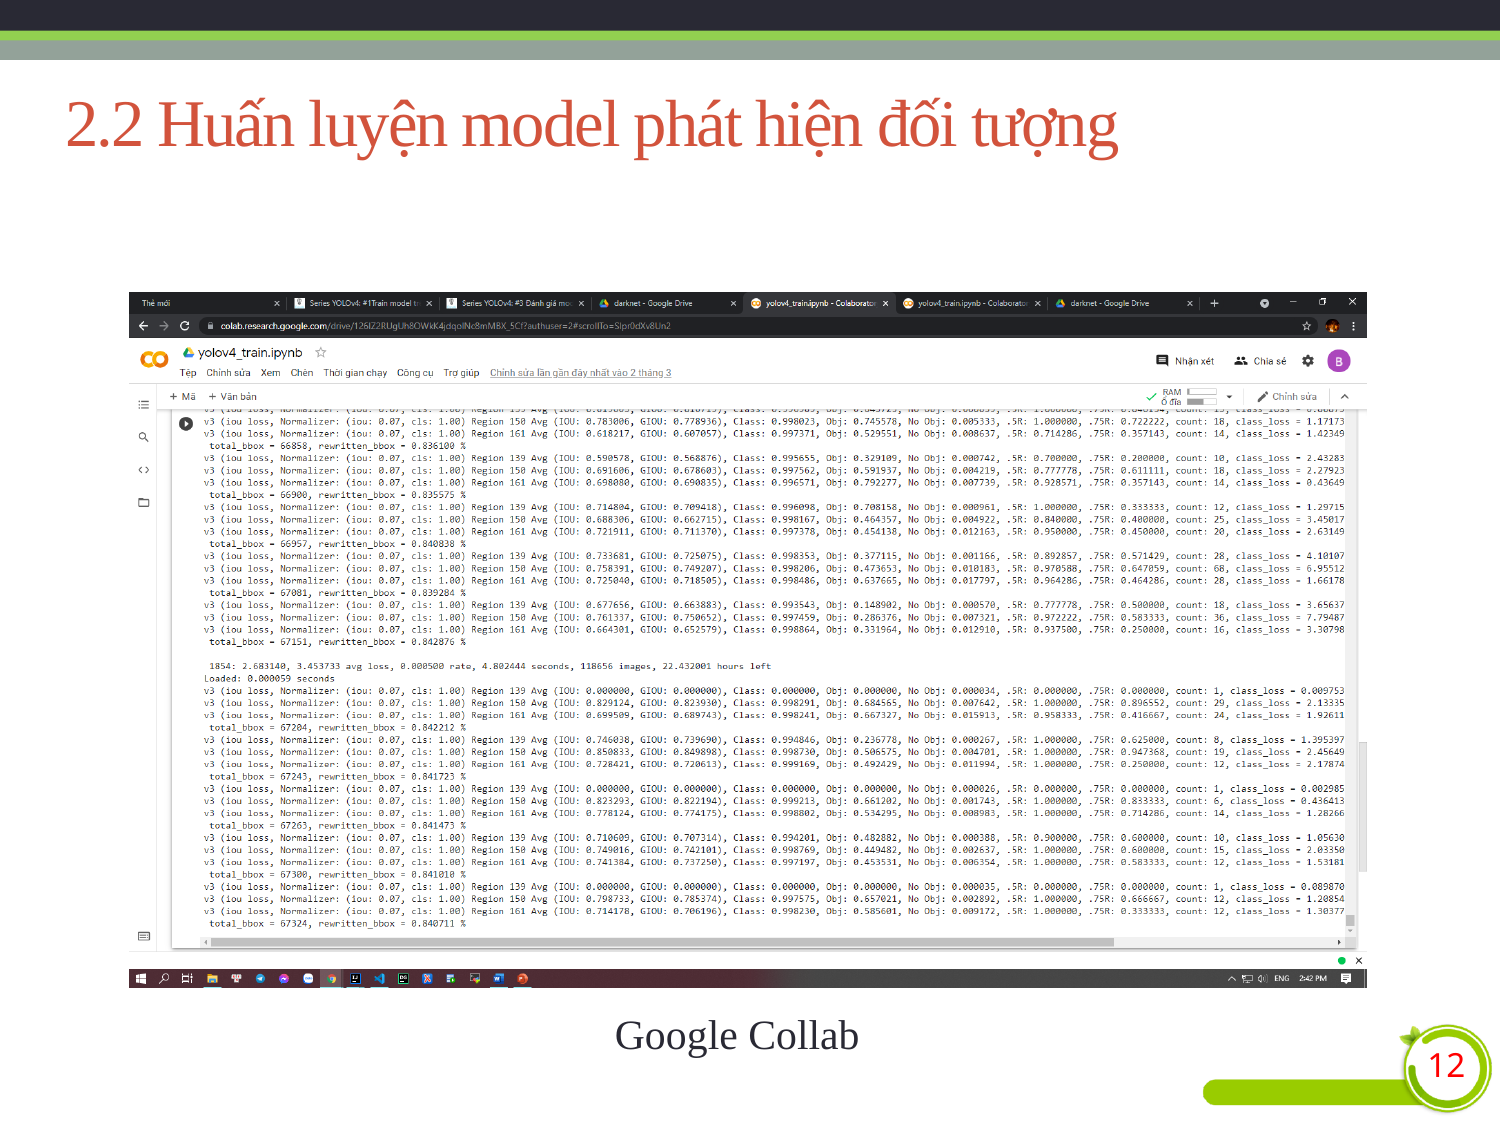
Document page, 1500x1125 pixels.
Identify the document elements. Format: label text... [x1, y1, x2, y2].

text_box Google Collab [600, 1000, 1163, 1066]
text_box 2.2 Huấn luyện model phát hiện đối tượng [50, 77, 1337, 163]
picture [129, 291, 1500, 1125]
